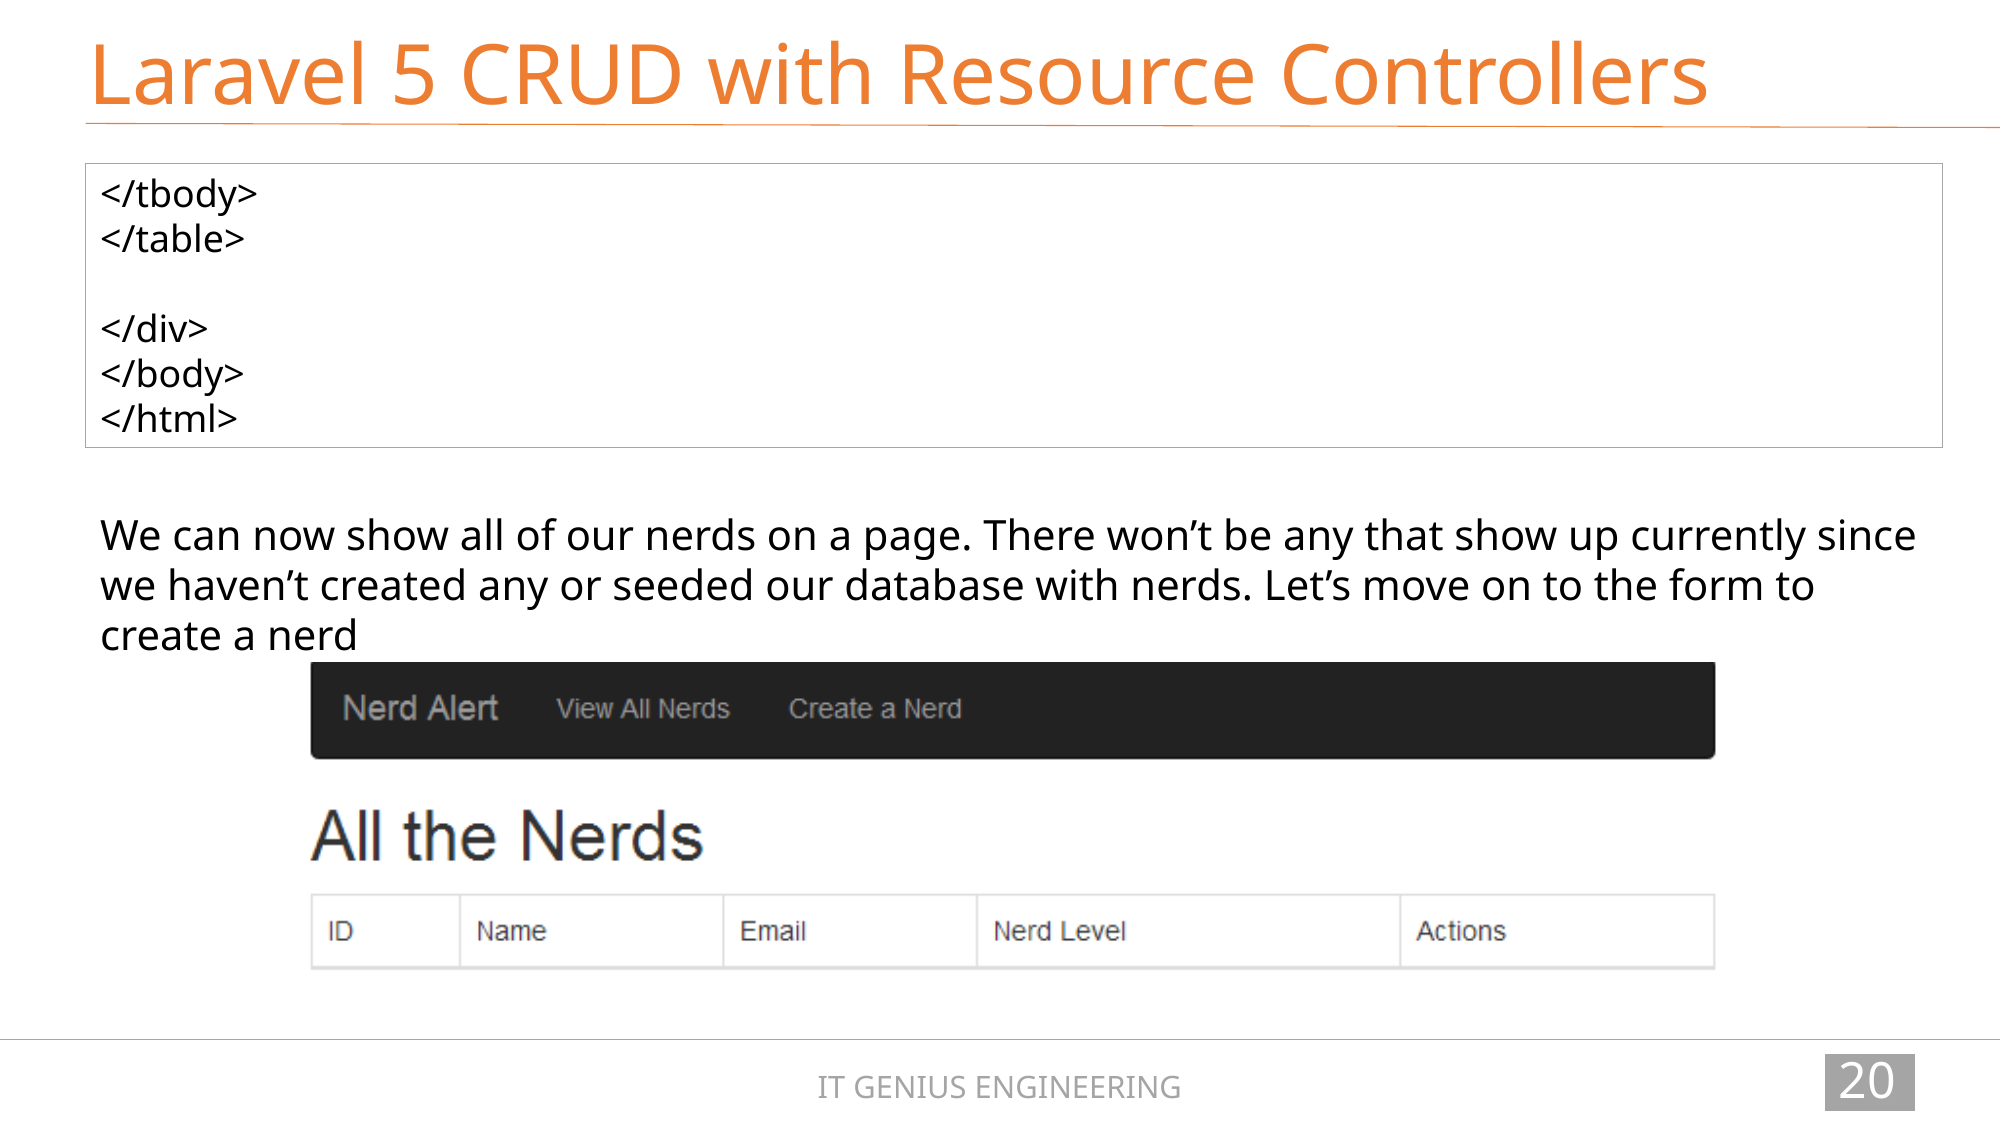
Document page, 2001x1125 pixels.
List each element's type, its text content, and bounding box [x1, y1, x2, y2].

text_box </tbody> </table> </div> </body> </html> [85, 163, 1943, 448]
text_box We can now show all of our nerds on a page. There won’t be any that show up currently since we haven’t created any or seeded our database with nerds. Let’s move on to the form to create a nerd [85, 501, 1943, 662]
picture [85, 662, 1944, 986]
slide_number 200 [1822, 1051, 1918, 1114]
subtitle Laravel 5 CRUD with Resource Controllers [73, 25, 1943, 137]
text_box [85, 123, 2000, 128]
text_box IT GENIUS ENGINEERING [576, 1064, 1424, 1113]
